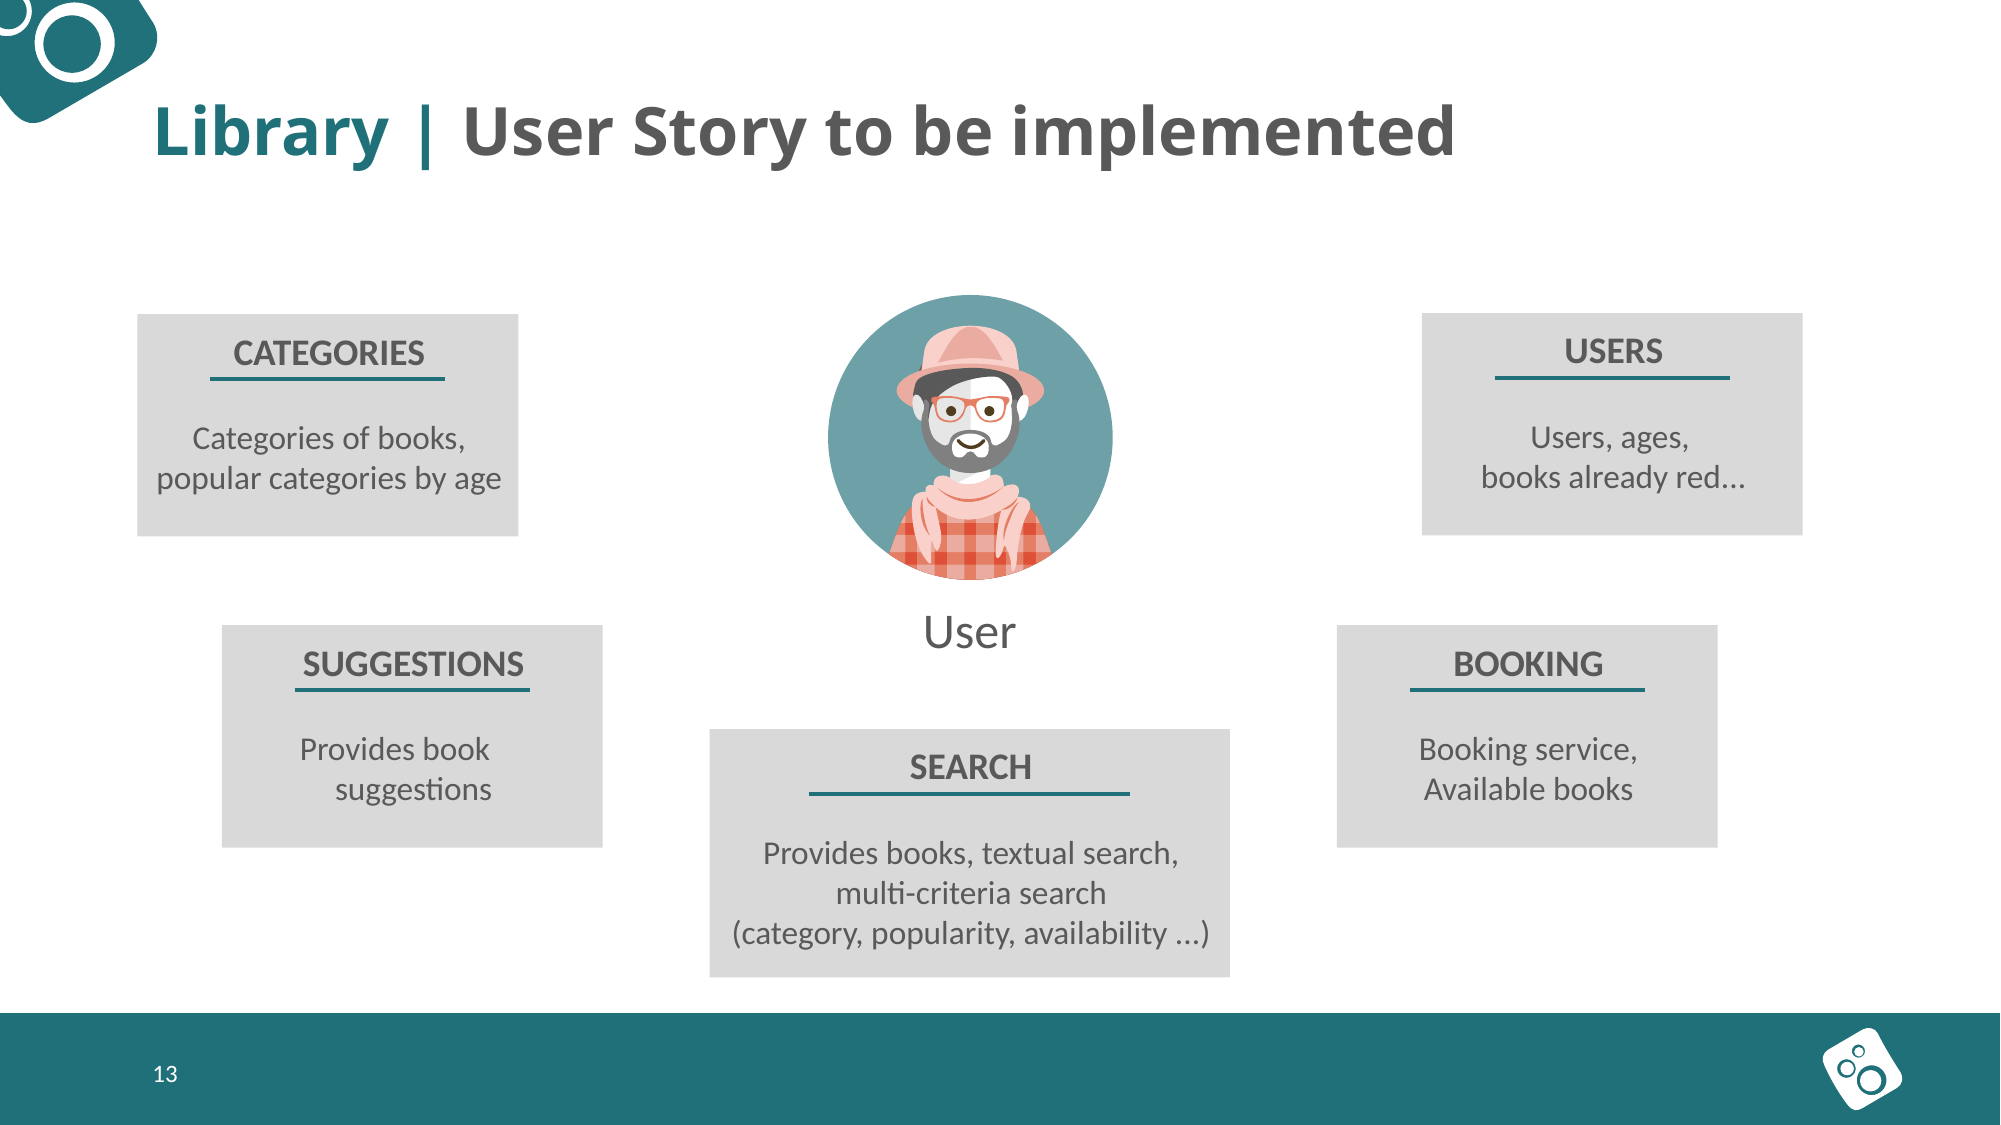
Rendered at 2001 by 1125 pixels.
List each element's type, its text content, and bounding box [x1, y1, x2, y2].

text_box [827, 295, 1113, 580]
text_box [1336, 625, 1718, 848]
title Library | User Story to be implemented [137, 59, 1863, 208]
slide_number 13 [137, 1042, 343, 1103]
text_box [709, 729, 1231, 978]
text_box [946, 405, 995, 450]
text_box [221, 625, 603, 848]
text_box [137, 314, 519, 537]
text_box User [791, 591, 1149, 666]
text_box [1421, 313, 1803, 536]
